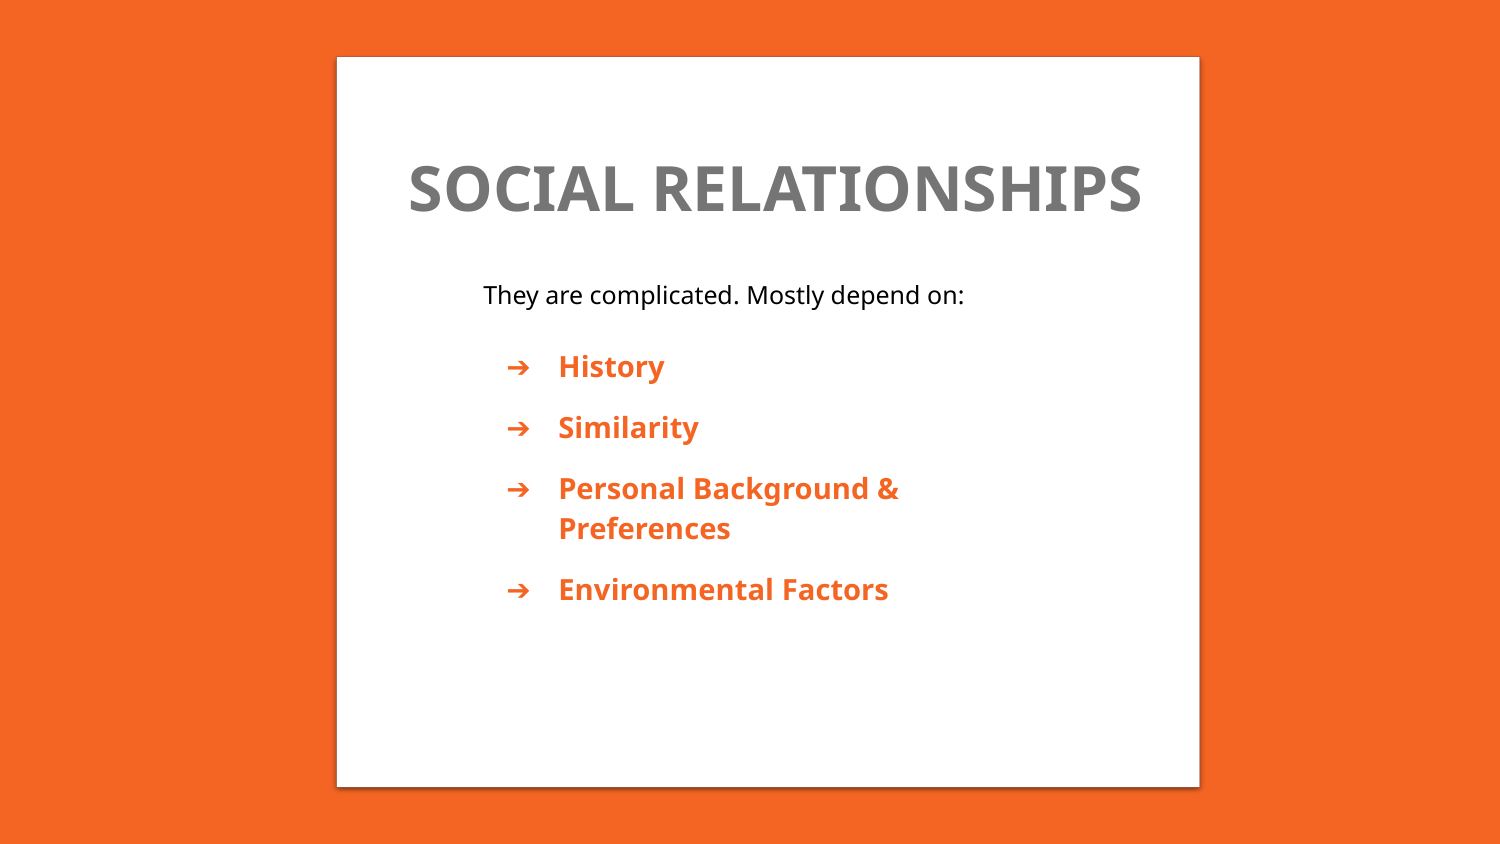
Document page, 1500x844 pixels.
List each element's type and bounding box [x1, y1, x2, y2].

picture [302, 26, 1236, 818]
